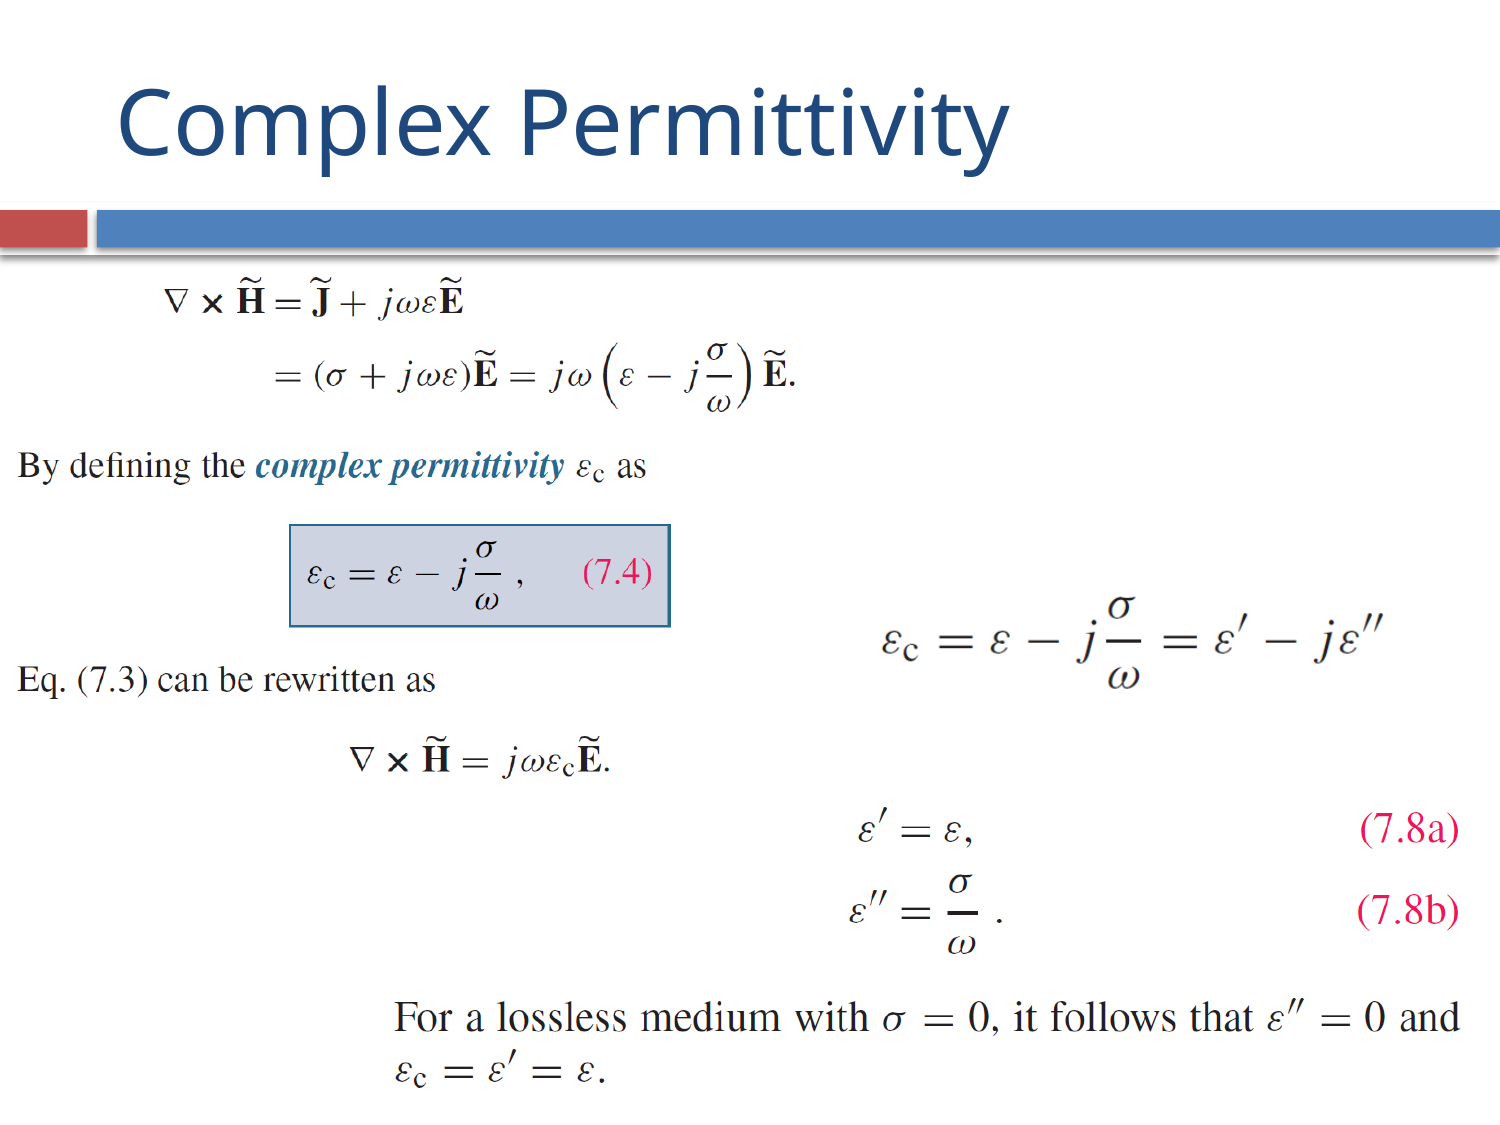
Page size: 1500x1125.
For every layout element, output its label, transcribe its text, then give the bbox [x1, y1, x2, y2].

picture [12, 268, 803, 785]
picture [387, 799, 1464, 1094]
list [862, 587, 1388, 704]
title Complex Permittivity [100, 37, 1438, 200]
